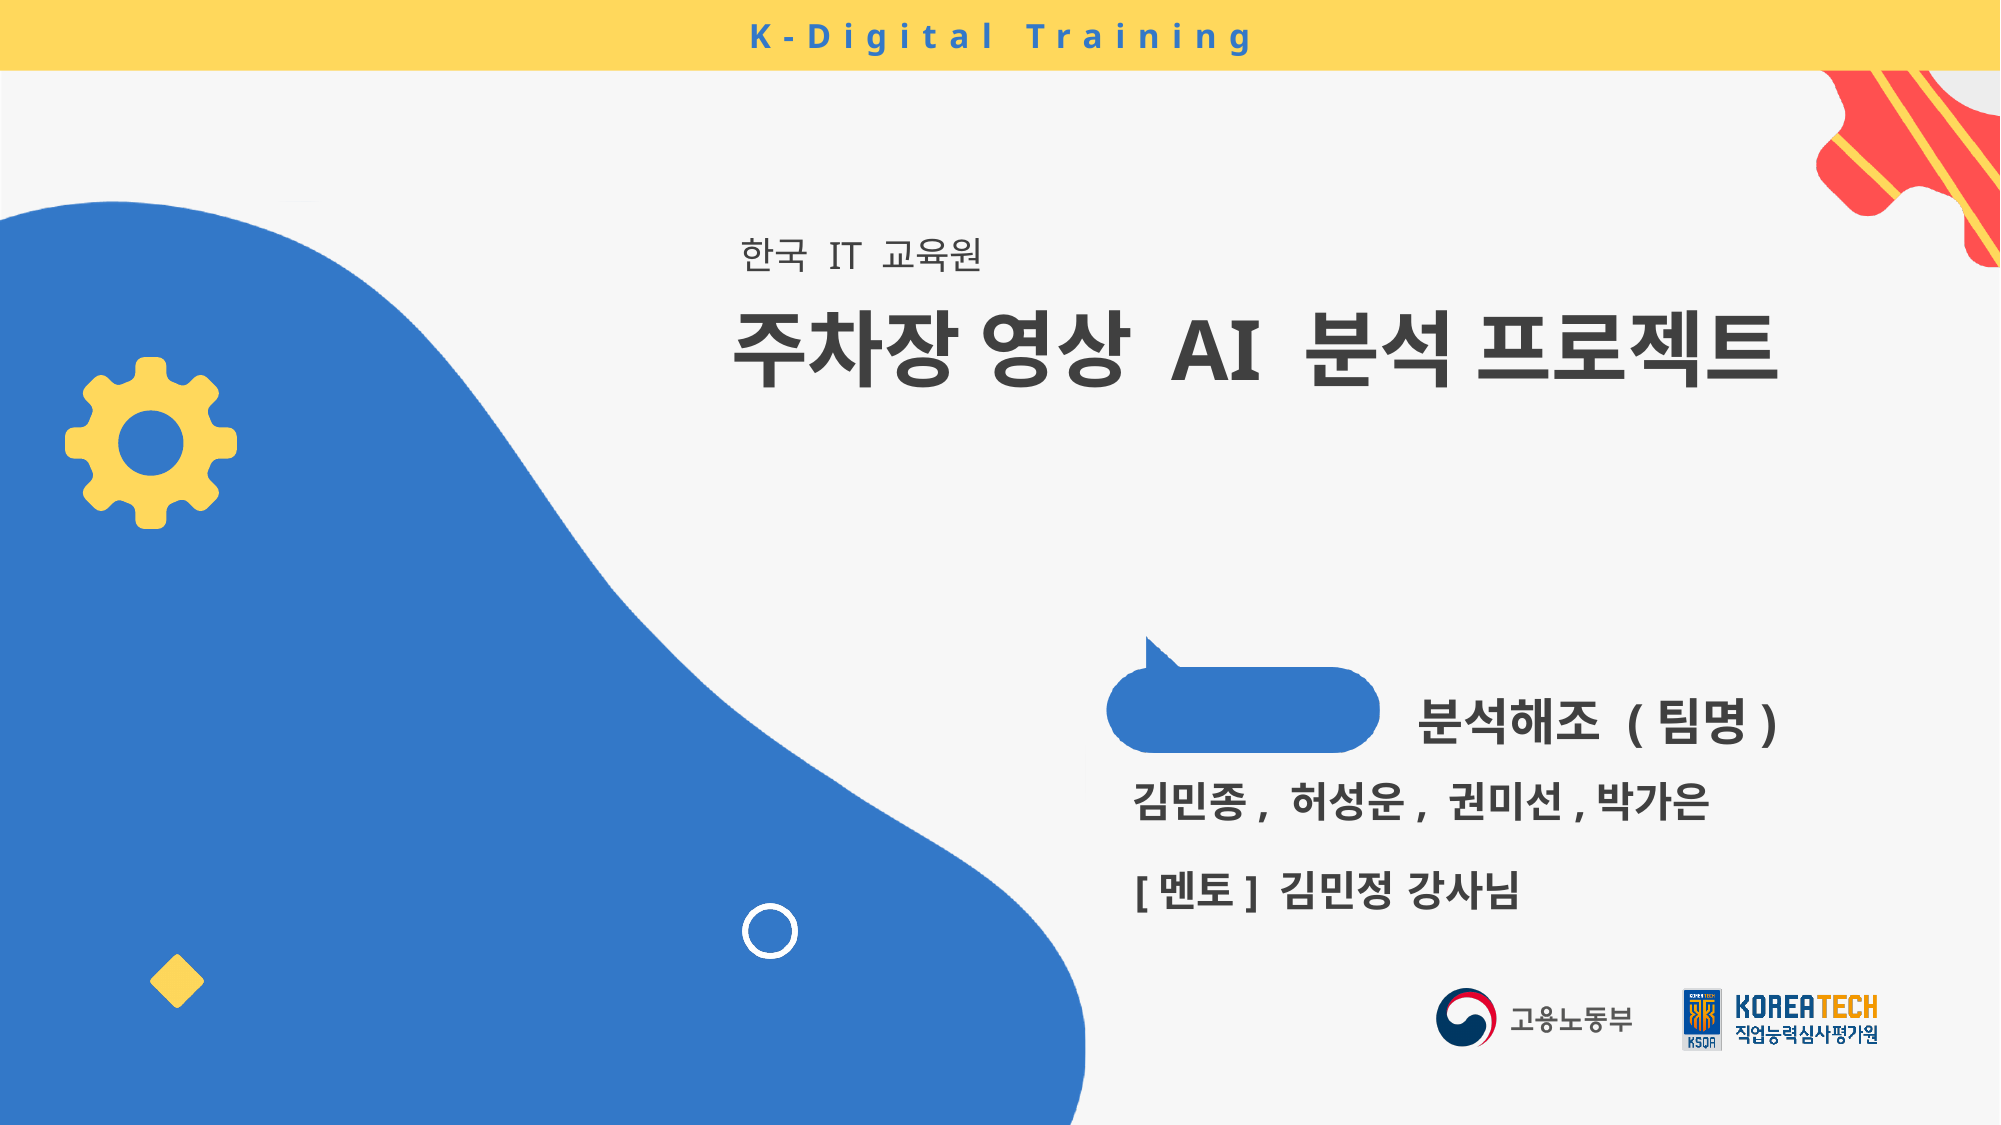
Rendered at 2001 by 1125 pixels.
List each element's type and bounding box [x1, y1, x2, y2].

text_box [1436, 988, 1877, 1051]
text_box [1106, 636, 1966, 906]
picture [0, 0, 2000, 1125]
text_box [1086, 224, 1884, 398]
text_box [64, 357, 237, 529]
